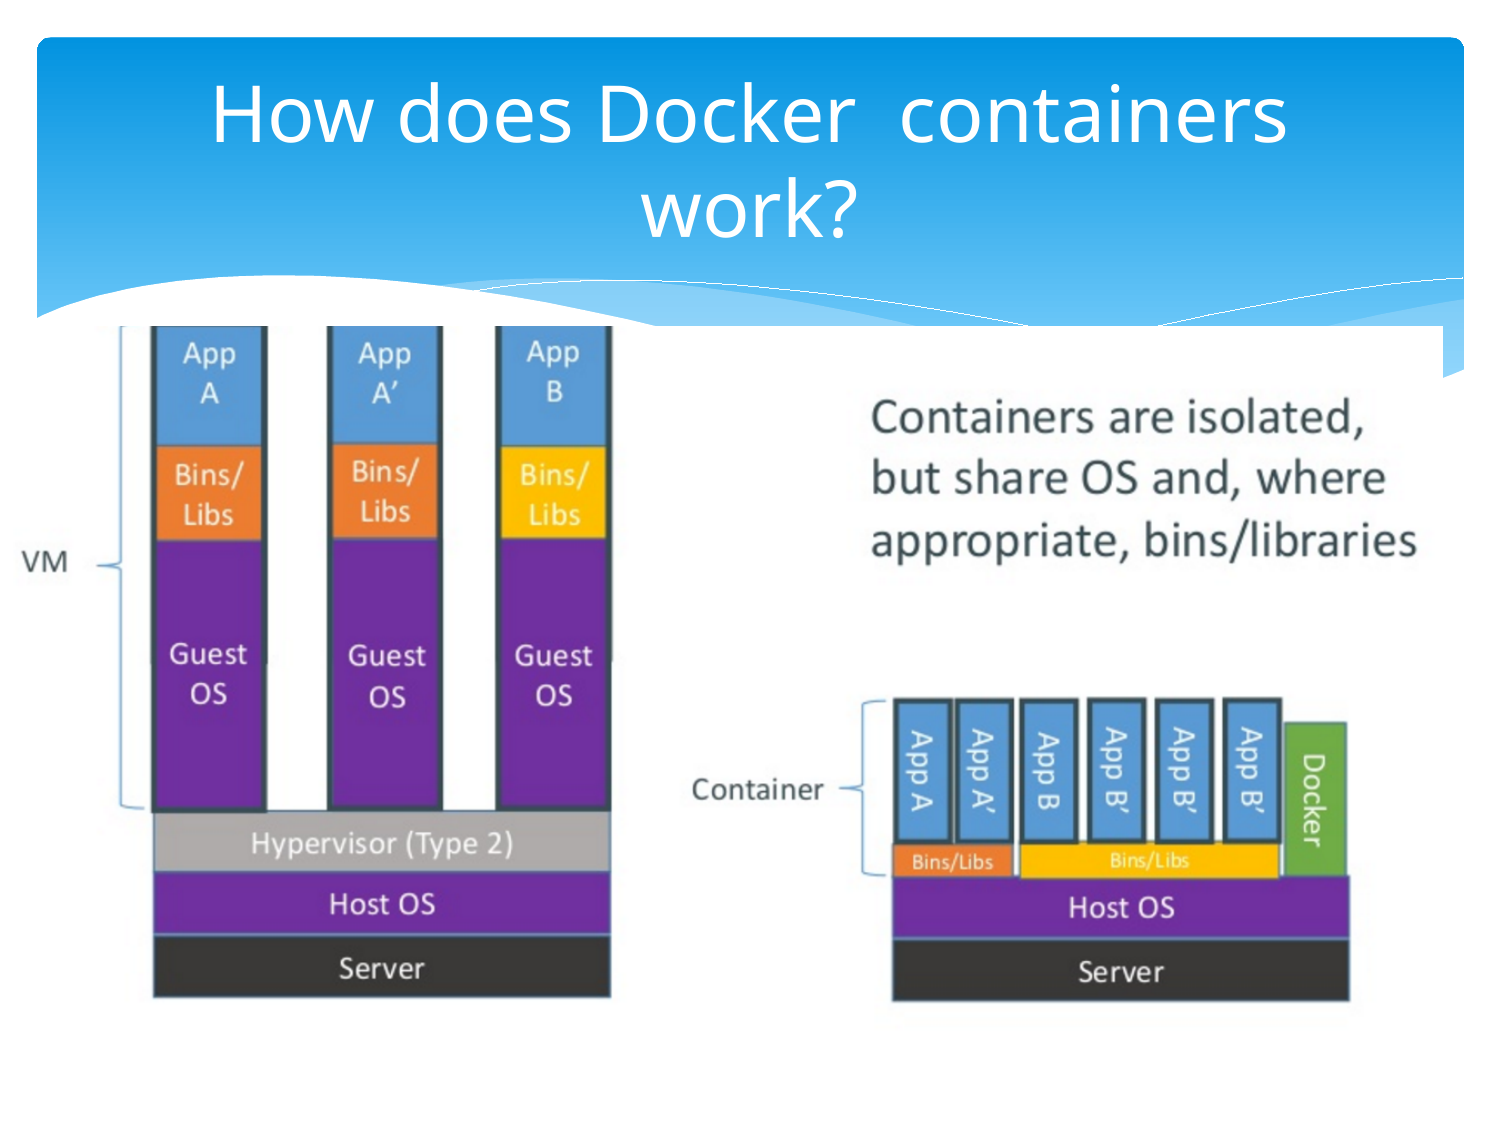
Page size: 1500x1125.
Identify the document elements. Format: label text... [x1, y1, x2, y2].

picture [0, 326, 1443, 1049]
title How does Docker containers work? [75, 55, 1425, 261]
